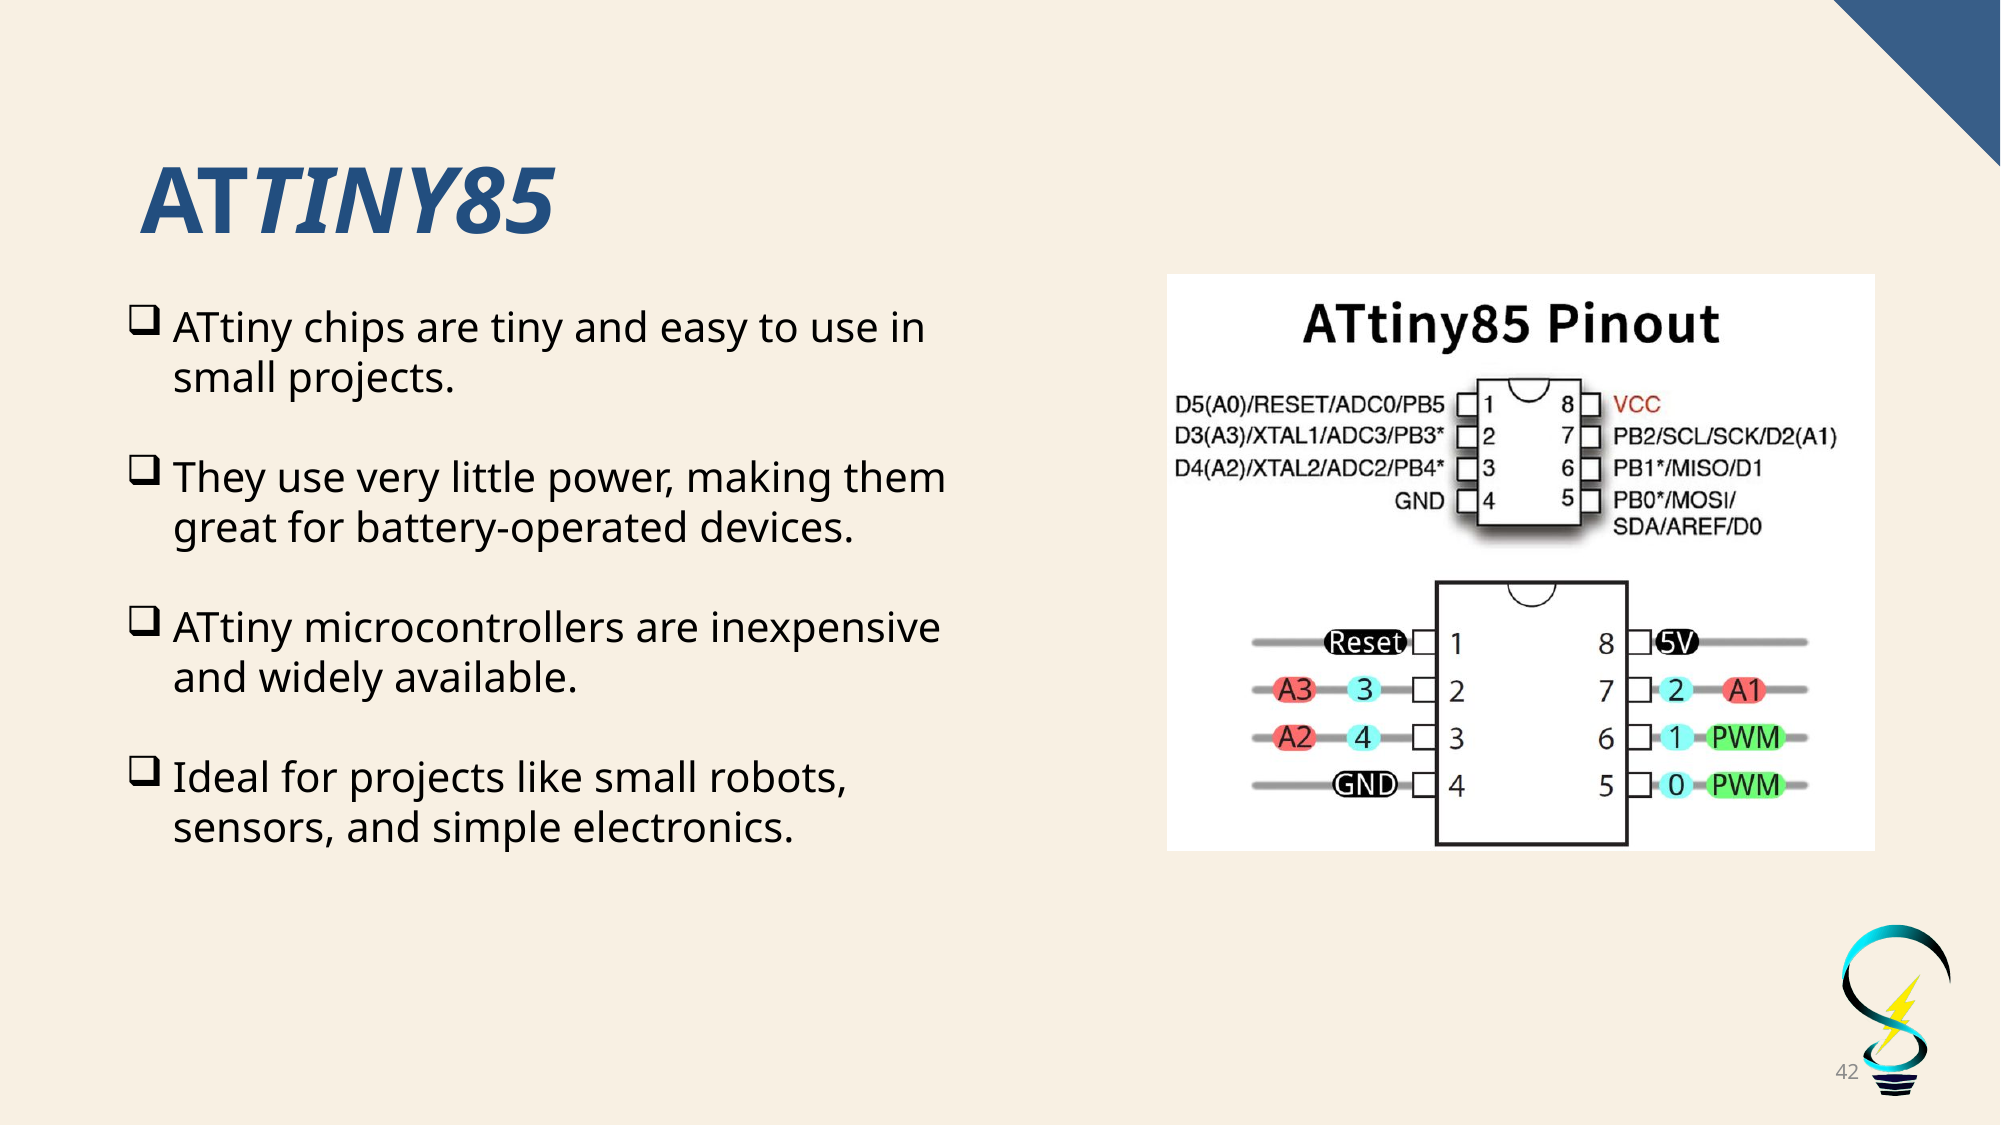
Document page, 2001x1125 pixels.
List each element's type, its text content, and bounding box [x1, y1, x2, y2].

slide_number 42 [1799, 1042, 1875, 1103]
text_box ATtiny chips are tiny and easy to use in small projects. They use very little power, making them great for battery-operated devices. ATtiny microcontrollers are inexpensive and widely available. Ideal for projects like small robots, sensors, and simple electronics. [111, 293, 1000, 909]
picture [1167, 274, 1875, 851]
title Attiny85 [125, 146, 1875, 365]
picture [1761, 881, 2001, 1125]
